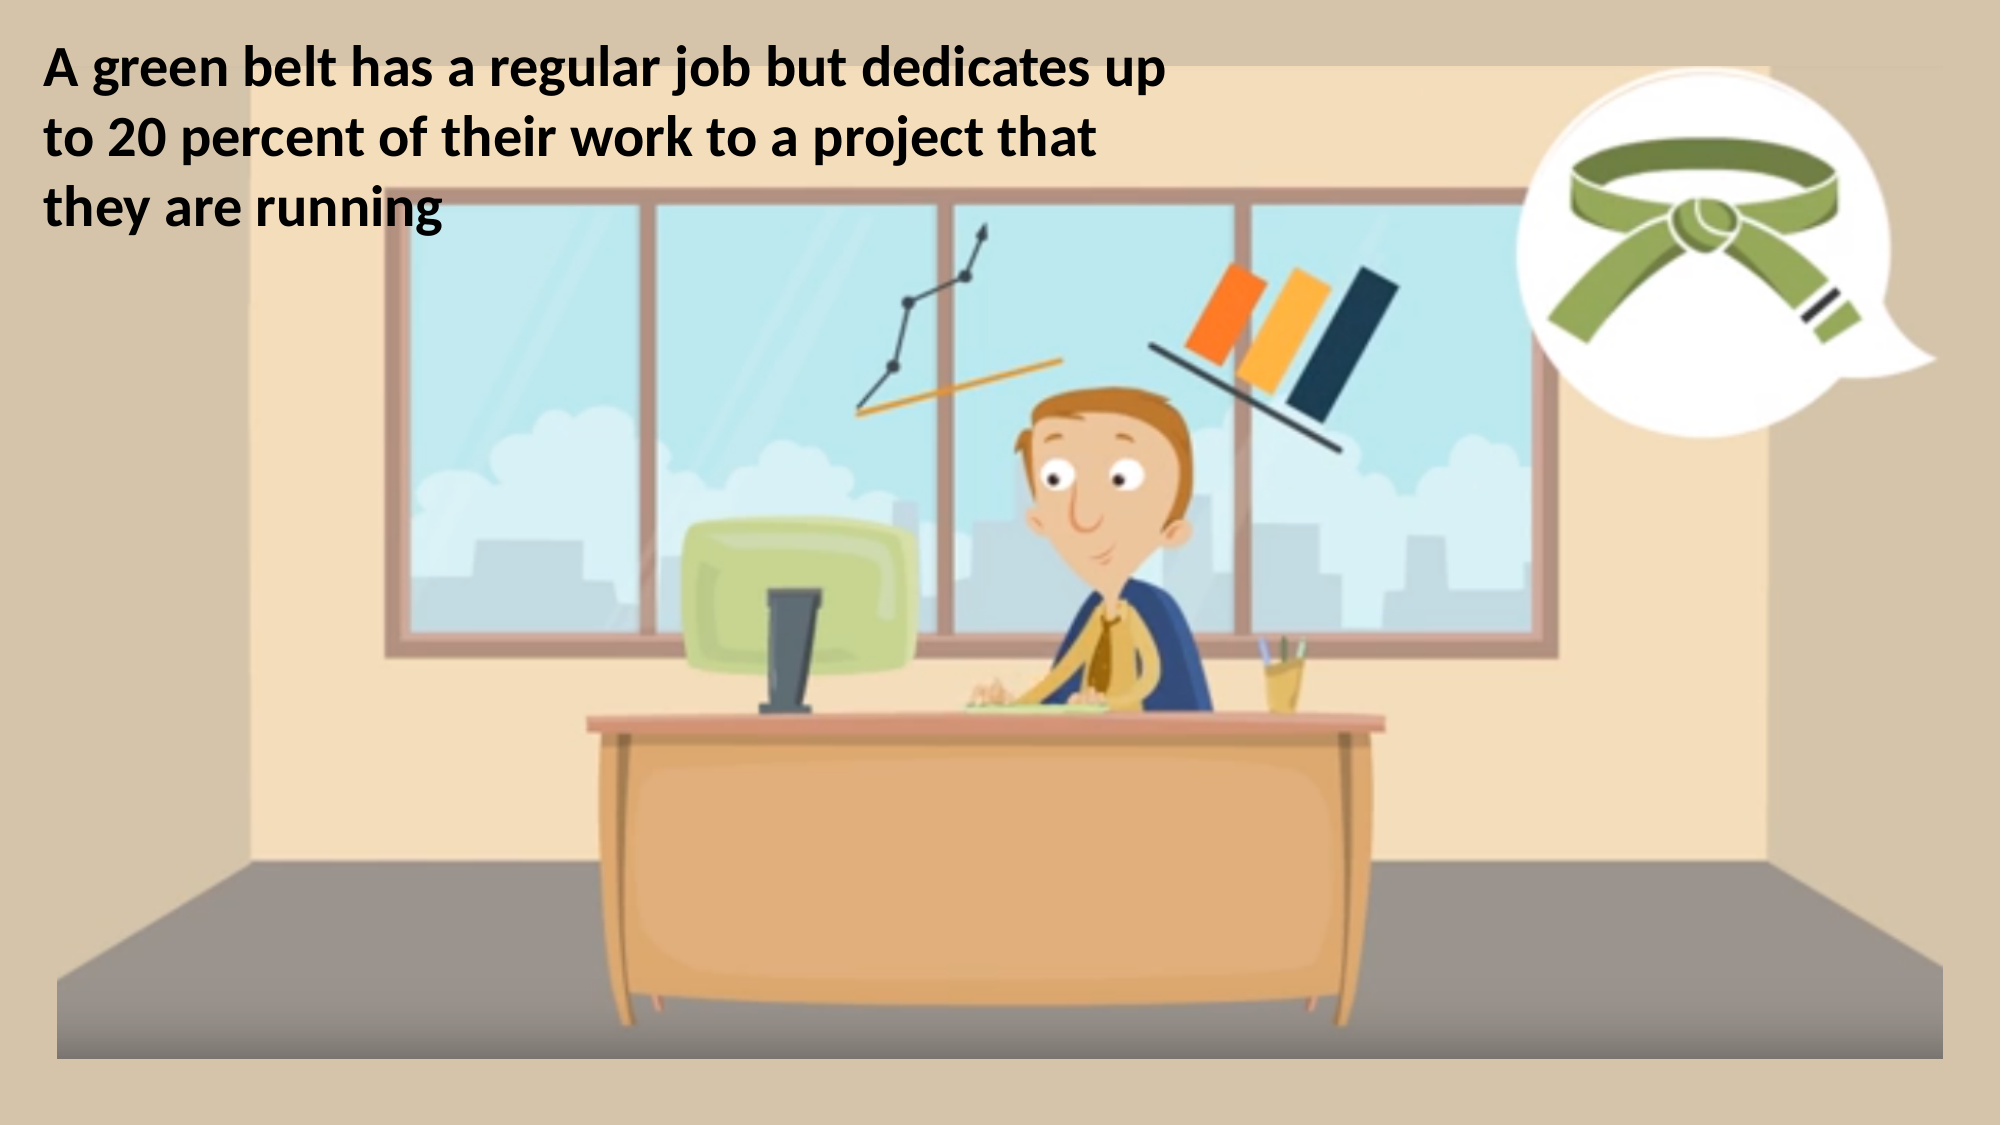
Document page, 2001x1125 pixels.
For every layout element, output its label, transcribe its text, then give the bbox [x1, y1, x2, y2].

text_box A green belt has a regular job but dedicates up to 20 percent of their work to a project that they are running [28, 20, 1217, 246]
picture [57, 66, 1943, 1059]
